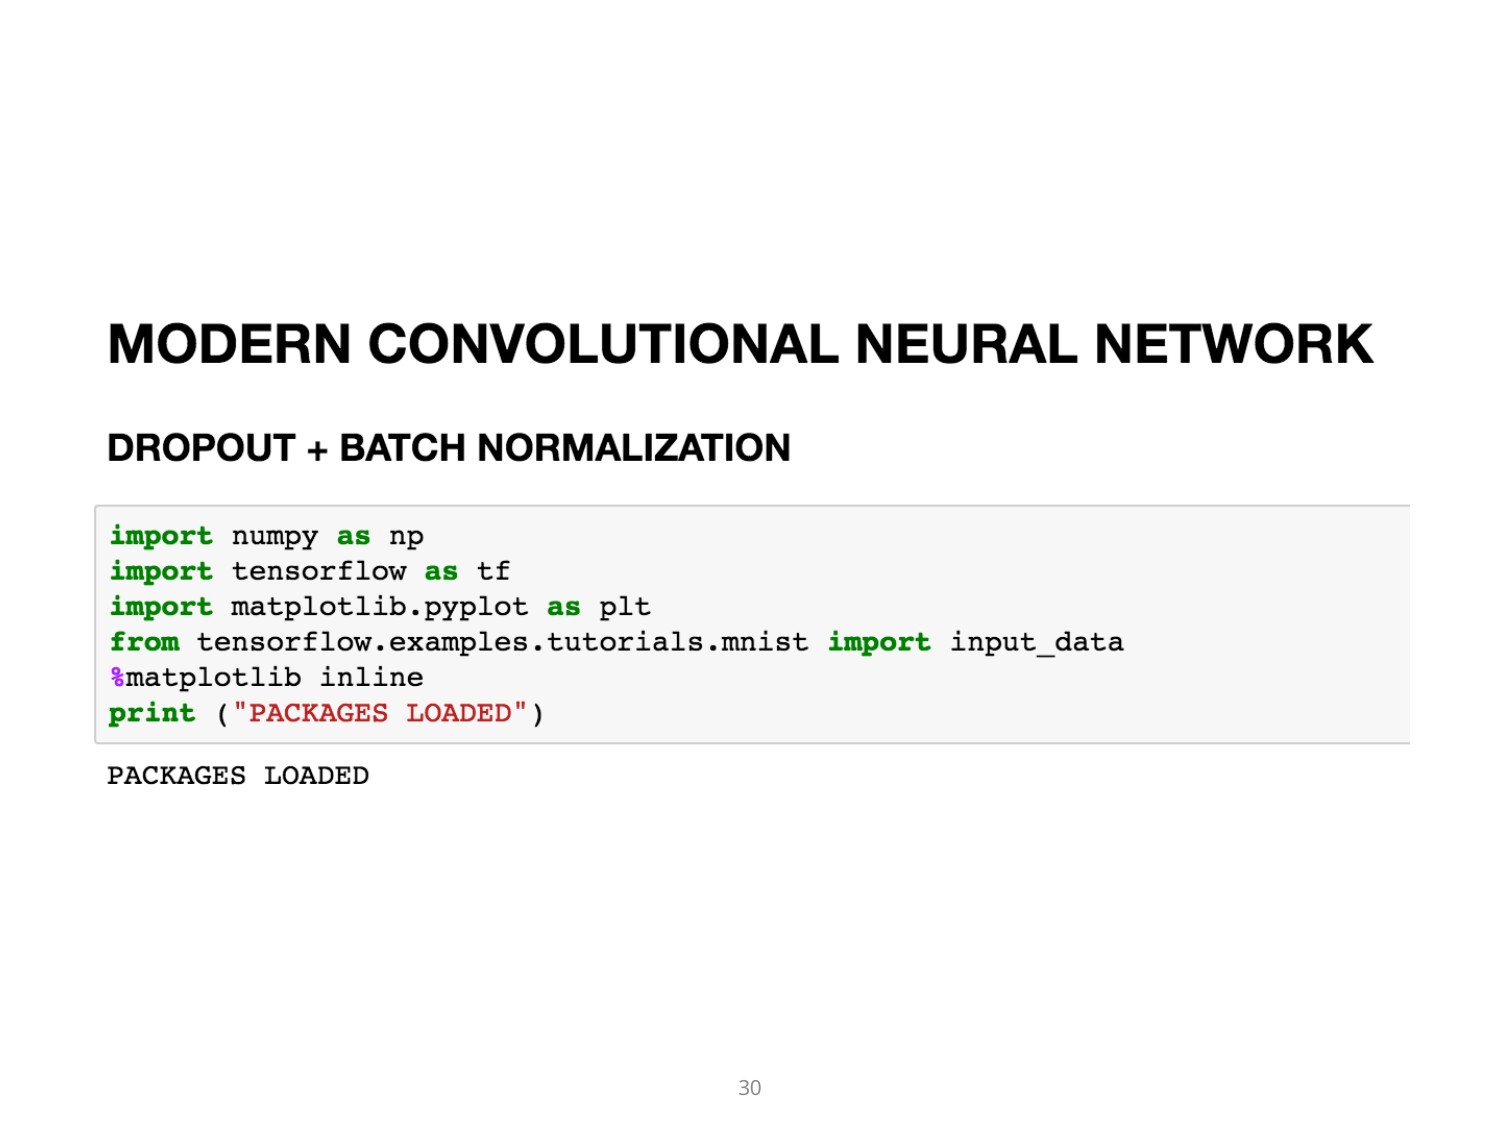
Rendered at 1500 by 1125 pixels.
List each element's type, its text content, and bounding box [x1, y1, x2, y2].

slide_number 30 [575, 1058, 925, 1119]
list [90, 292, 1410, 810]
